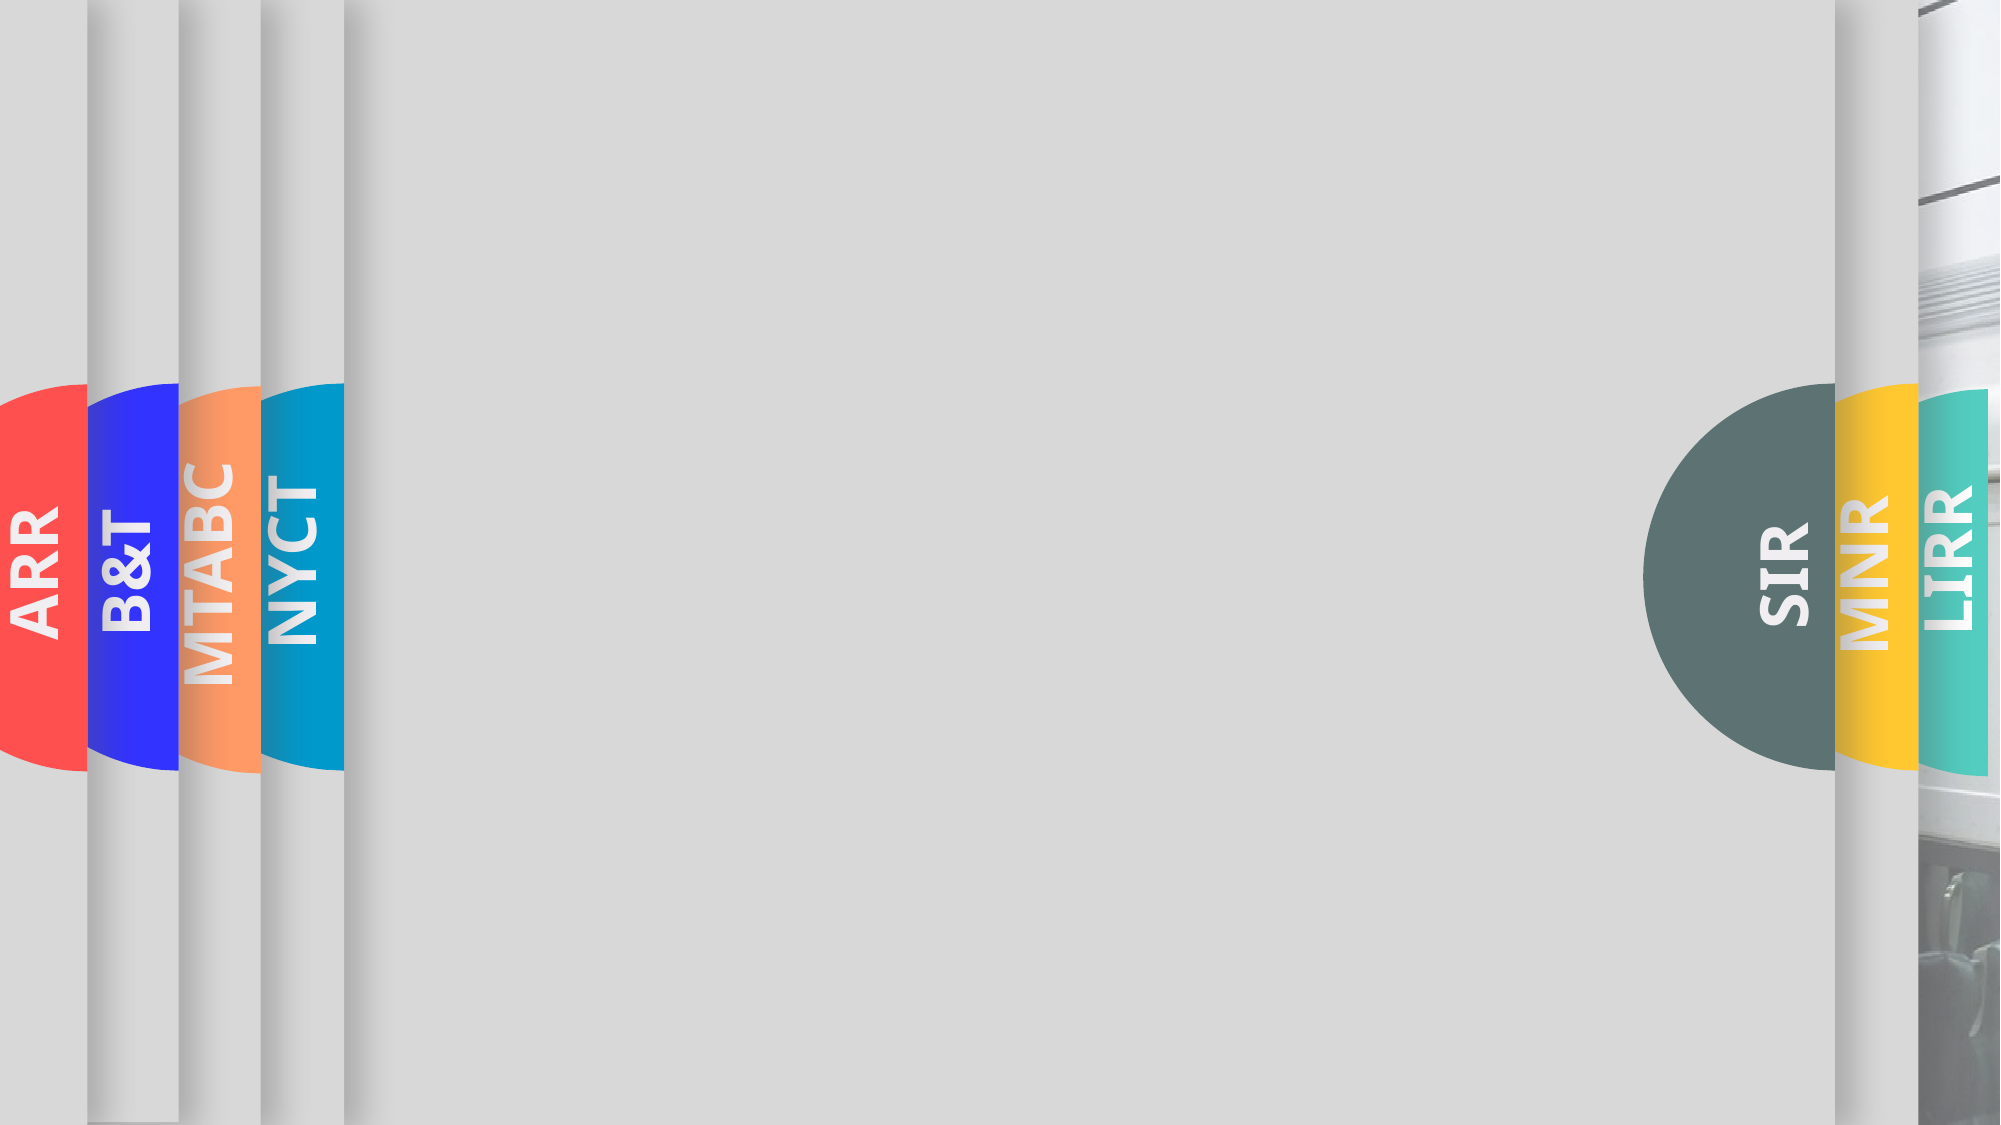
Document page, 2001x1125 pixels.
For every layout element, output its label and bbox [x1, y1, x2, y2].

text_box [1837, 0, 1919, 1125]
text_box [345, 0, 1836, 1125]
text_box [1924, 388, 1995, 777]
text_box [0, 0, 345, 1125]
